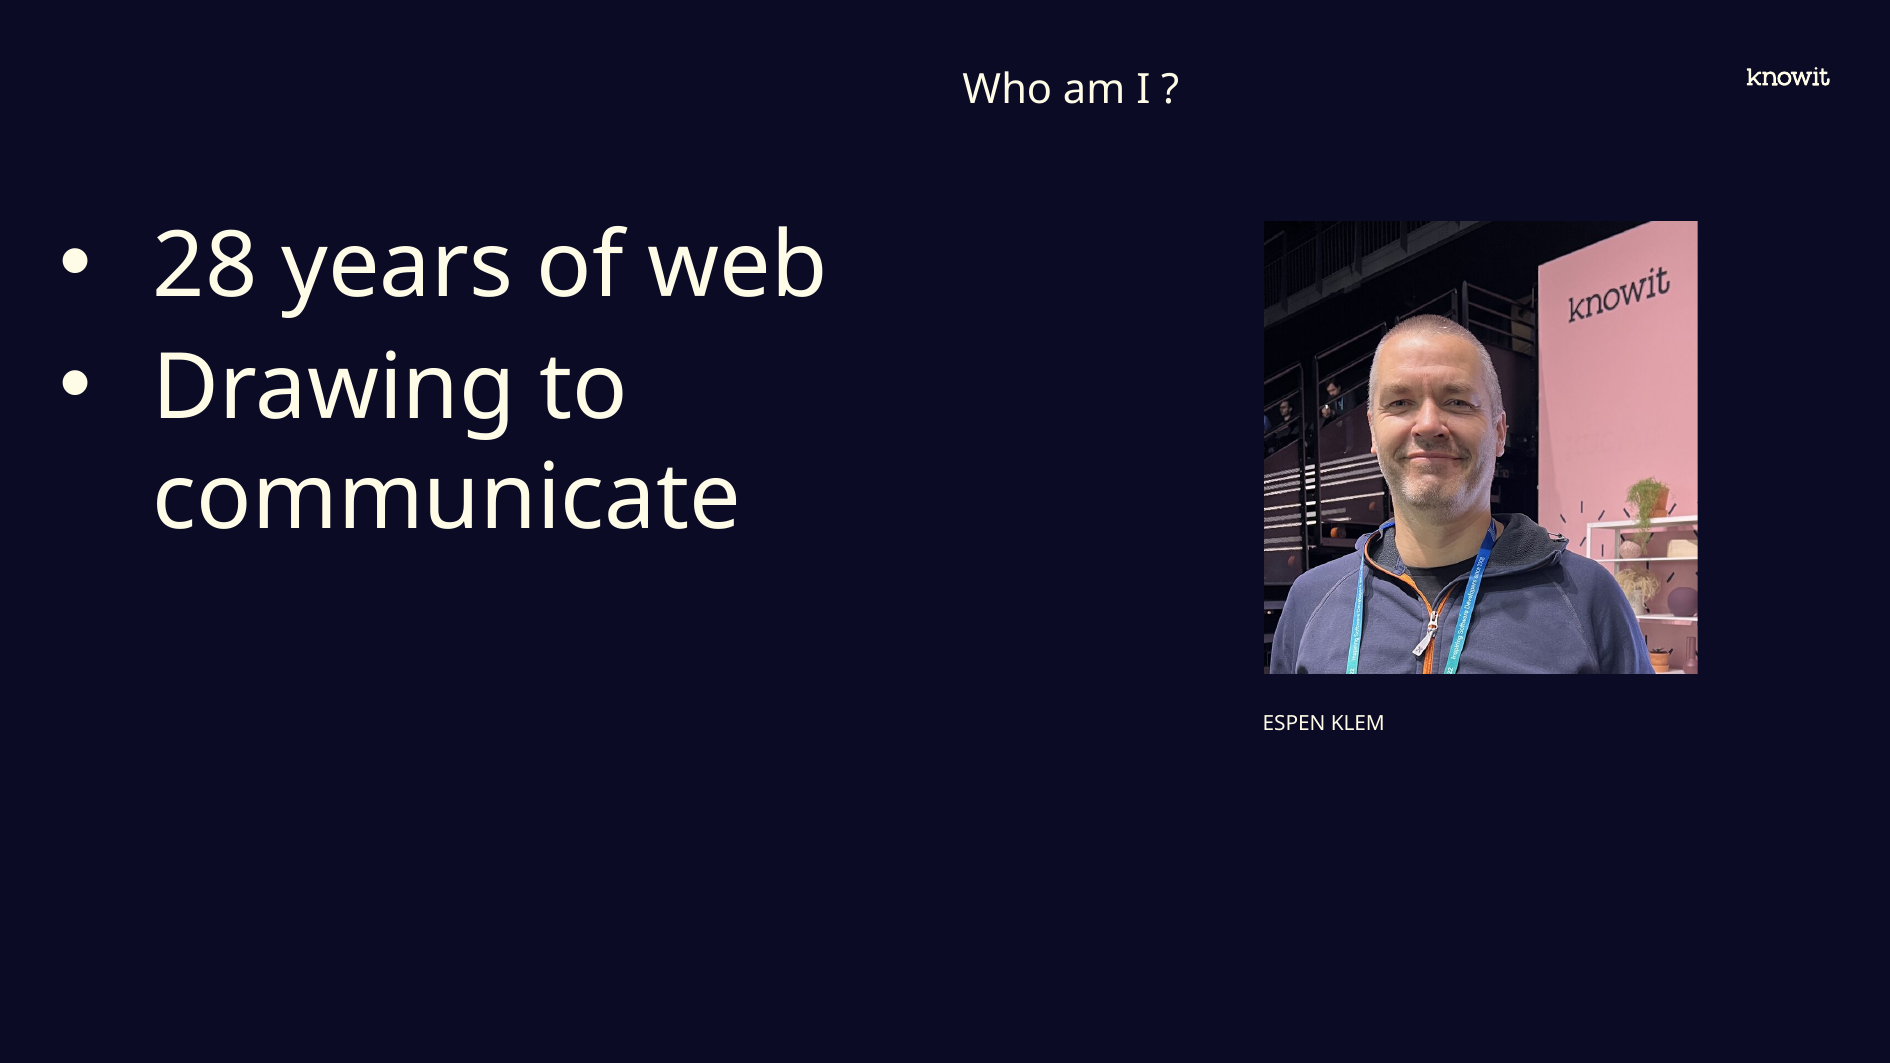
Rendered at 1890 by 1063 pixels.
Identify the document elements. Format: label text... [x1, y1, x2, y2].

picture [1264, 221, 1698, 674]
list 28 years of web Drawing to communicate [59, 204, 1230, 440]
list Espen klem [1262, 708, 1830, 843]
title Who am I ? [962, 59, 1530, 110]
